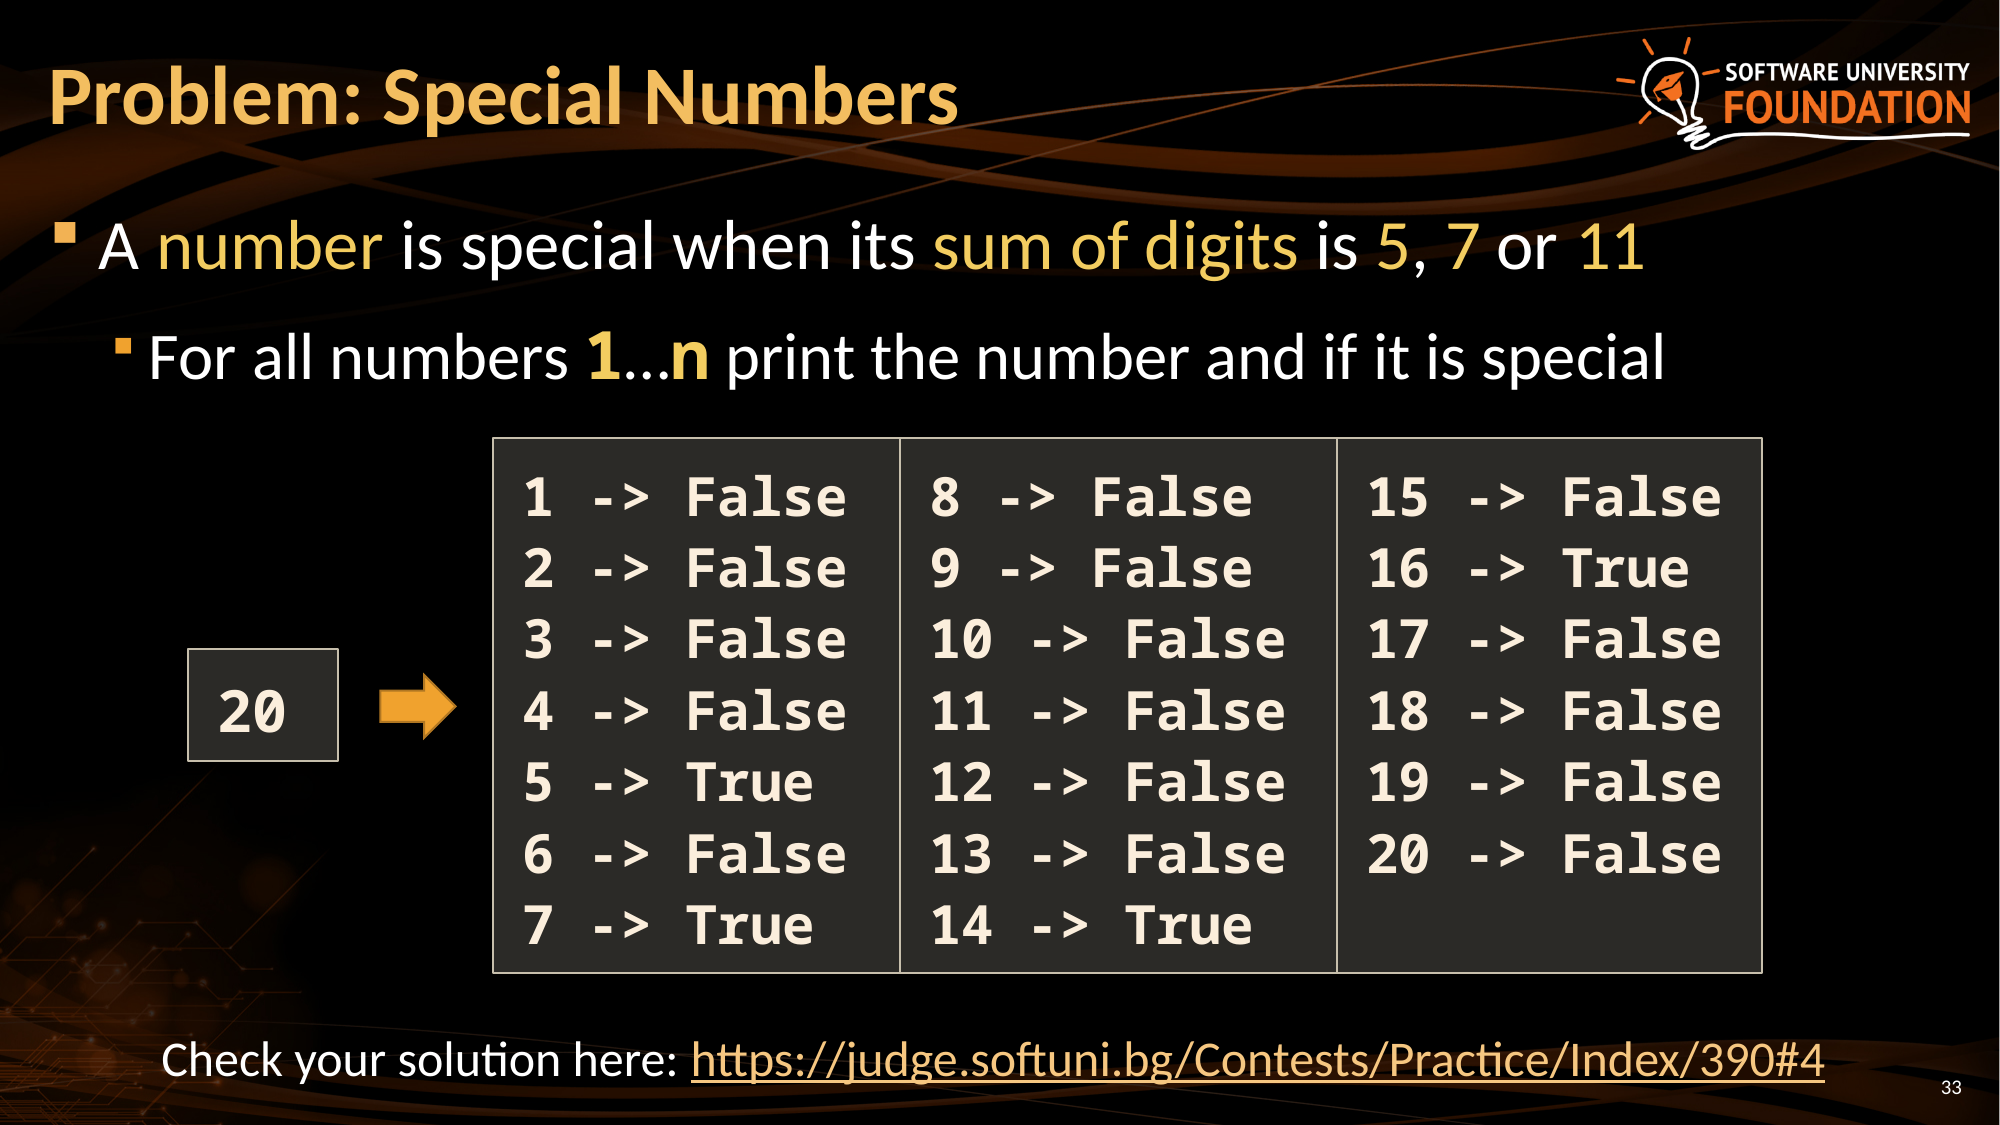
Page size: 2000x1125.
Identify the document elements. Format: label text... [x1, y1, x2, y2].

text_box 15 -> False 16 -> True 17 -> False 18 -> False 19 -> False 20 -> False [1336, 437, 1763, 974]
text_box 20 [187, 649, 338, 762]
title Problem: Special Numbers [30, 6, 1602, 189]
text_box 1 -> False 2 -> False 3 -> False 4 -> False 5 -> True 6 -> False 7 -> True [493, 437, 899, 974]
text_box Check your solution here: https://judge.softuni.bg/Contests/Practice/Index/390#4 [124, 1019, 1863, 1095]
text_box [379, 672, 457, 741]
picture [0, 0, 2000, 1125]
list A number is special when its sum of digits is 5, 7 or 11 For all numbers 1…n print the number and if it is special [31, 188, 1968, 1103]
text_box 8 -> False 9 -> False 10 -> False 11 -> False 12 -> False 13 -> False 14 -> True [899, 437, 1336, 974]
